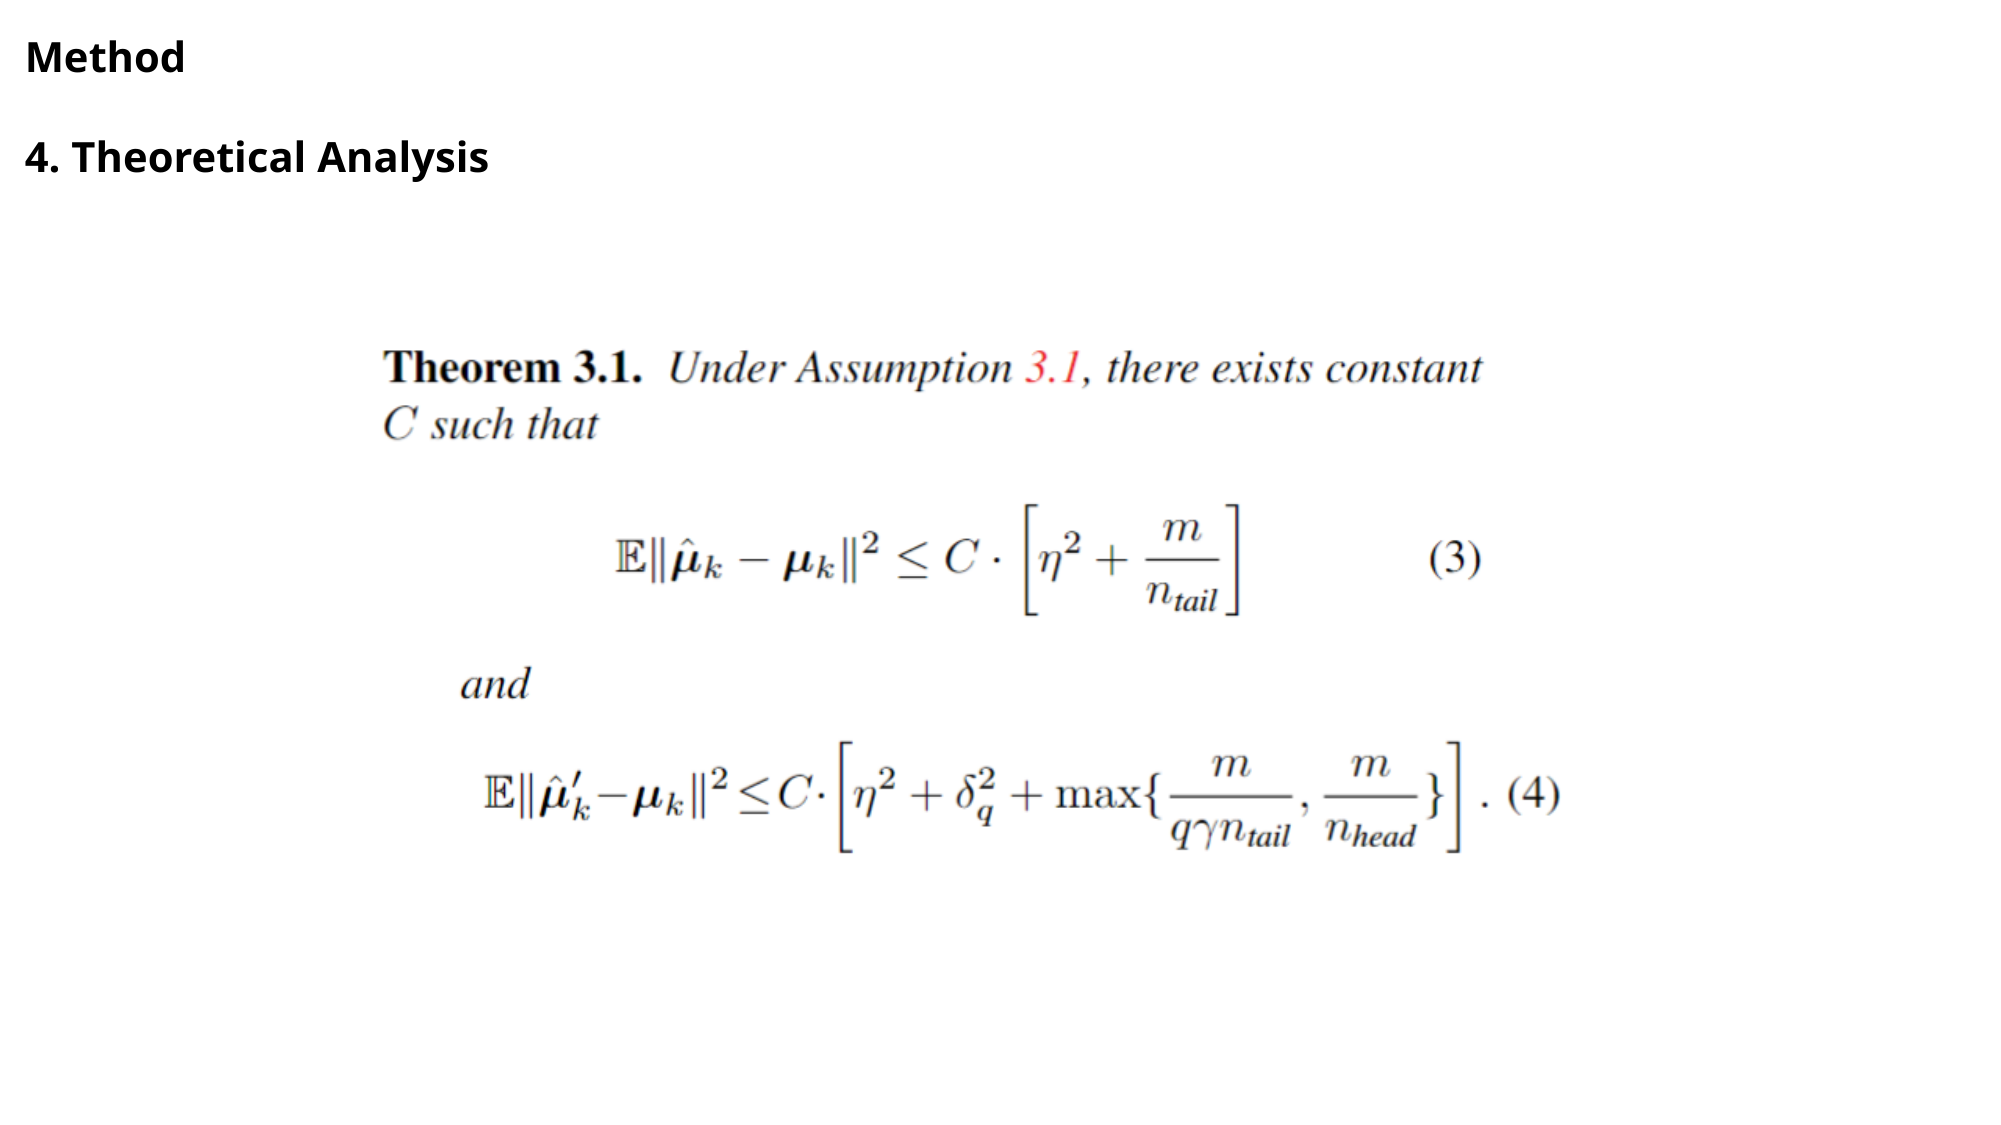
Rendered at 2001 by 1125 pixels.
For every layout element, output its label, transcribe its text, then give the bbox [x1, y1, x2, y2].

text_box Method 4. Theoretical Analysis [10, 23, 1633, 189]
picture [347, 310, 1653, 883]
